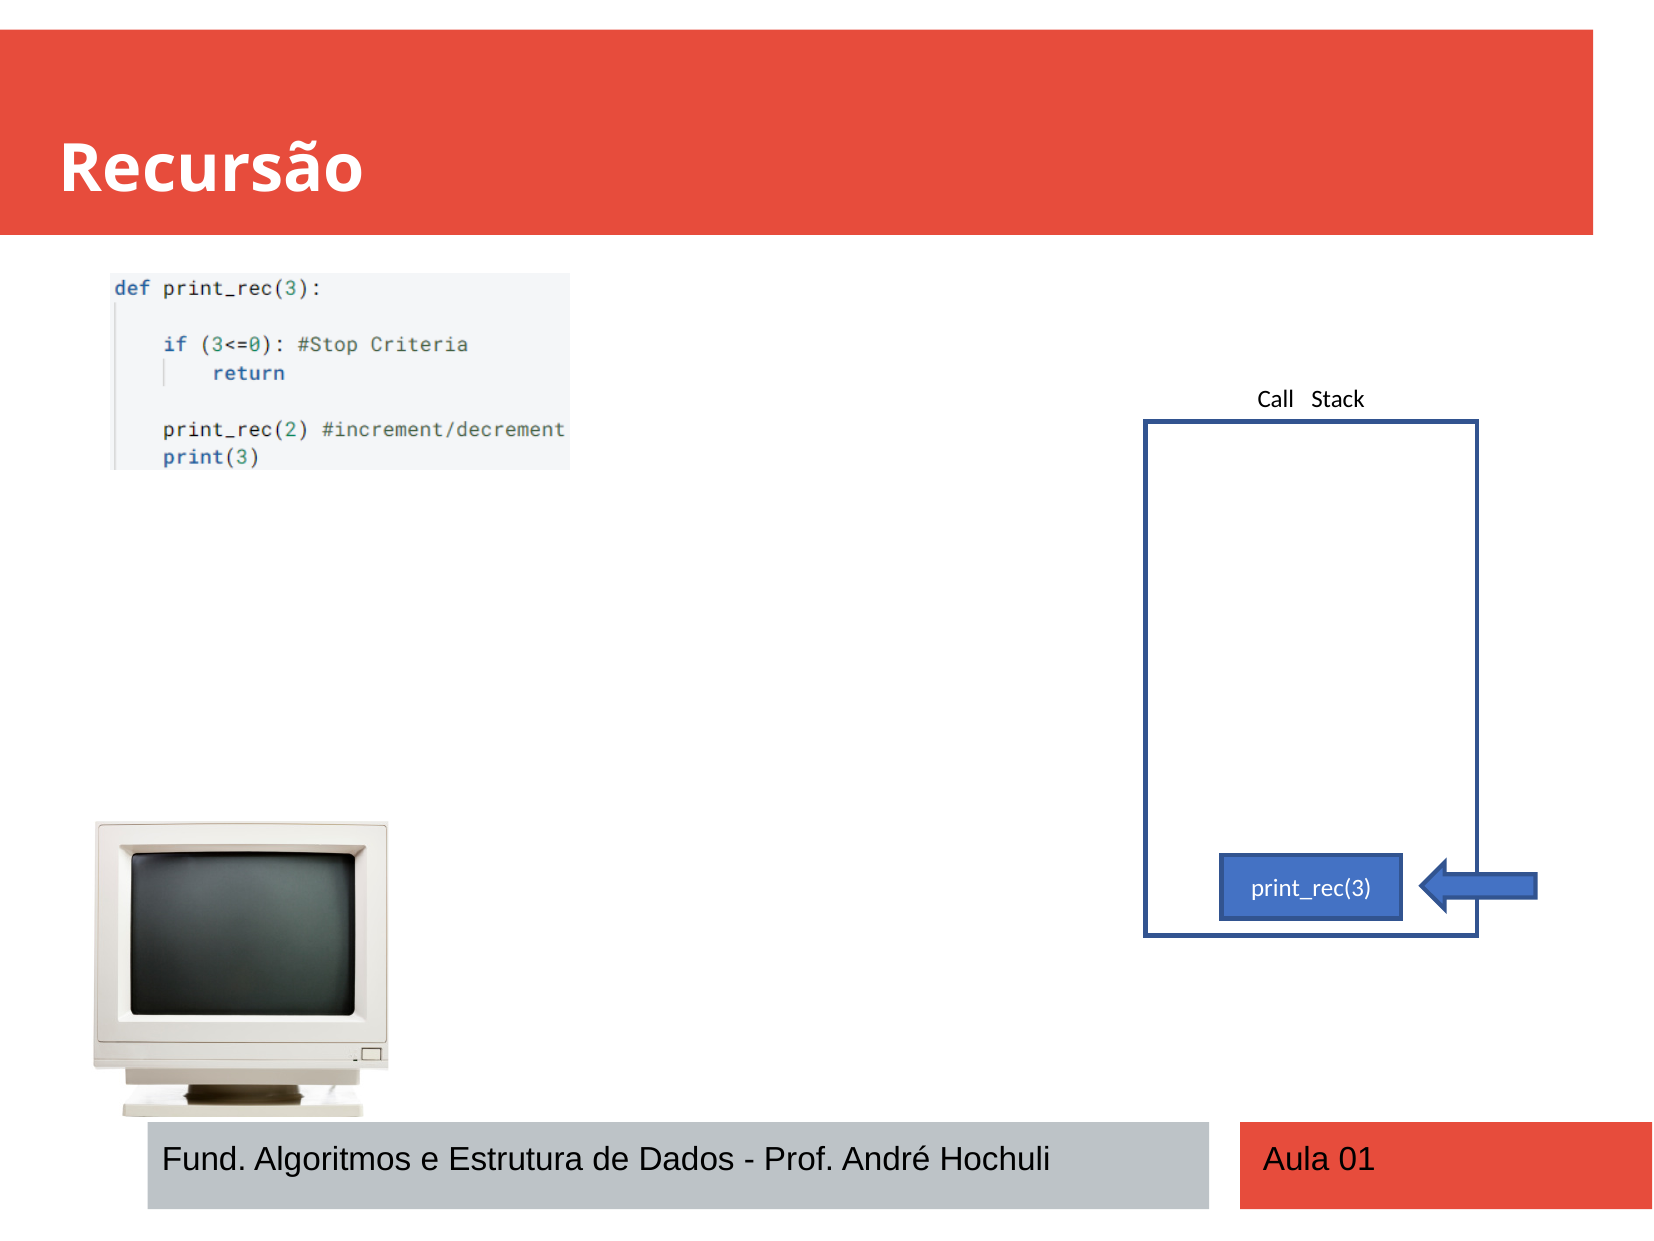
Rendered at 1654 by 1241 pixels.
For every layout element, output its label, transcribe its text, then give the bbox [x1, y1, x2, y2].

text_box Aula 01 [1248, 1129, 1622, 1188]
picture [91, 821, 389, 1117]
picture [110, 272, 570, 471]
text_box [1143, 419, 1479, 938]
text_box Fund. Algoritmos e Estrutura de Dados - Prof. André Hochuli [147, 1129, 1204, 1188]
text_box Recursão [59, 59, 1593, 206]
text_box [1418, 857, 1538, 915]
text_box Call Stack [1242, 374, 1380, 420]
